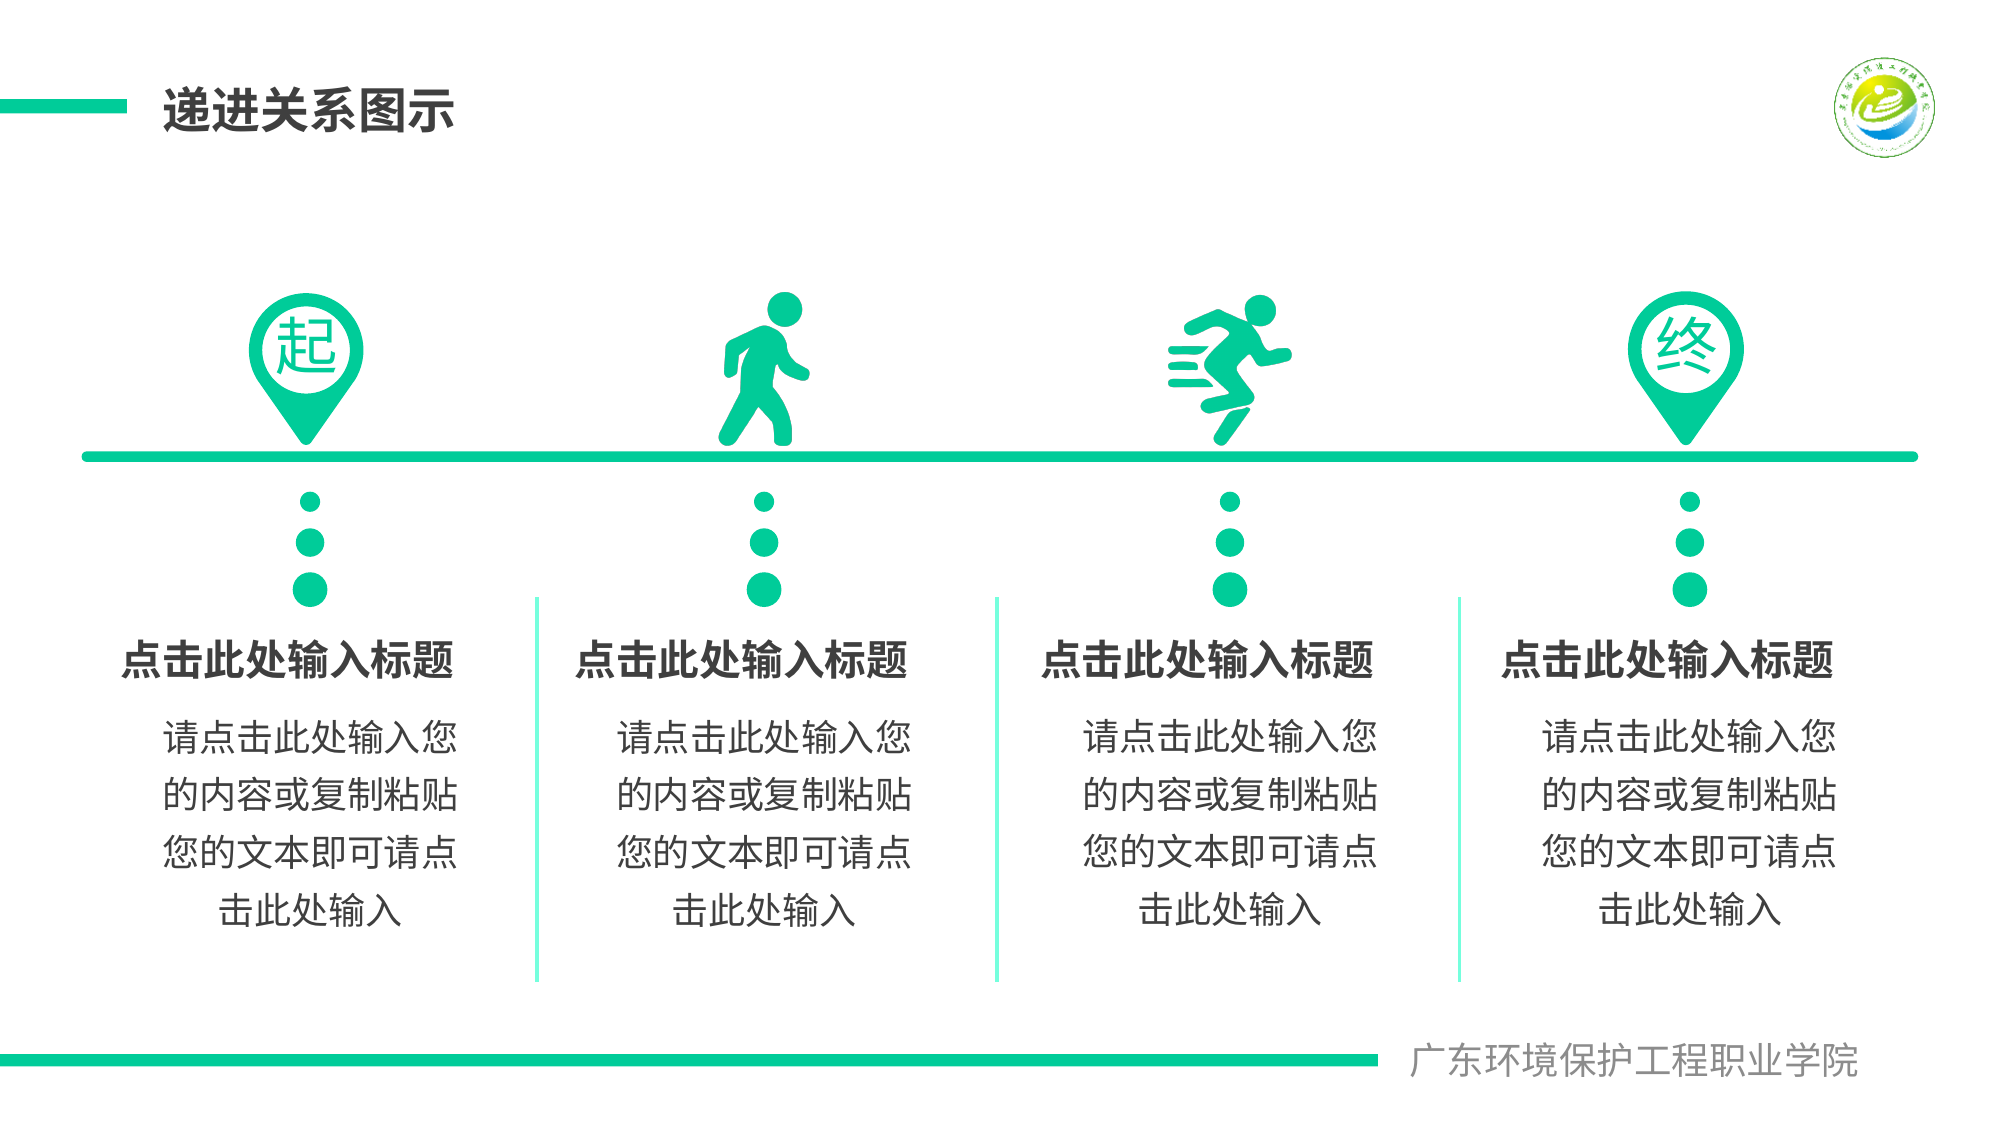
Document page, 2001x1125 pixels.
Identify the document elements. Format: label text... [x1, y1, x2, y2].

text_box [1212, 491, 1248, 608]
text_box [1485, 626, 1895, 939]
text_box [105, 626, 515, 940]
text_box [292, 491, 328, 608]
text_box [80, 450, 1920, 464]
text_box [1672, 491, 1708, 608]
picture [1830, 38, 1939, 177]
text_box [559, 625, 969, 940]
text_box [1025, 626, 1435, 939]
list 递进关系图示 [147, 64, 1292, 151]
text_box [248, 283, 1752, 457]
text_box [746, 491, 782, 608]
